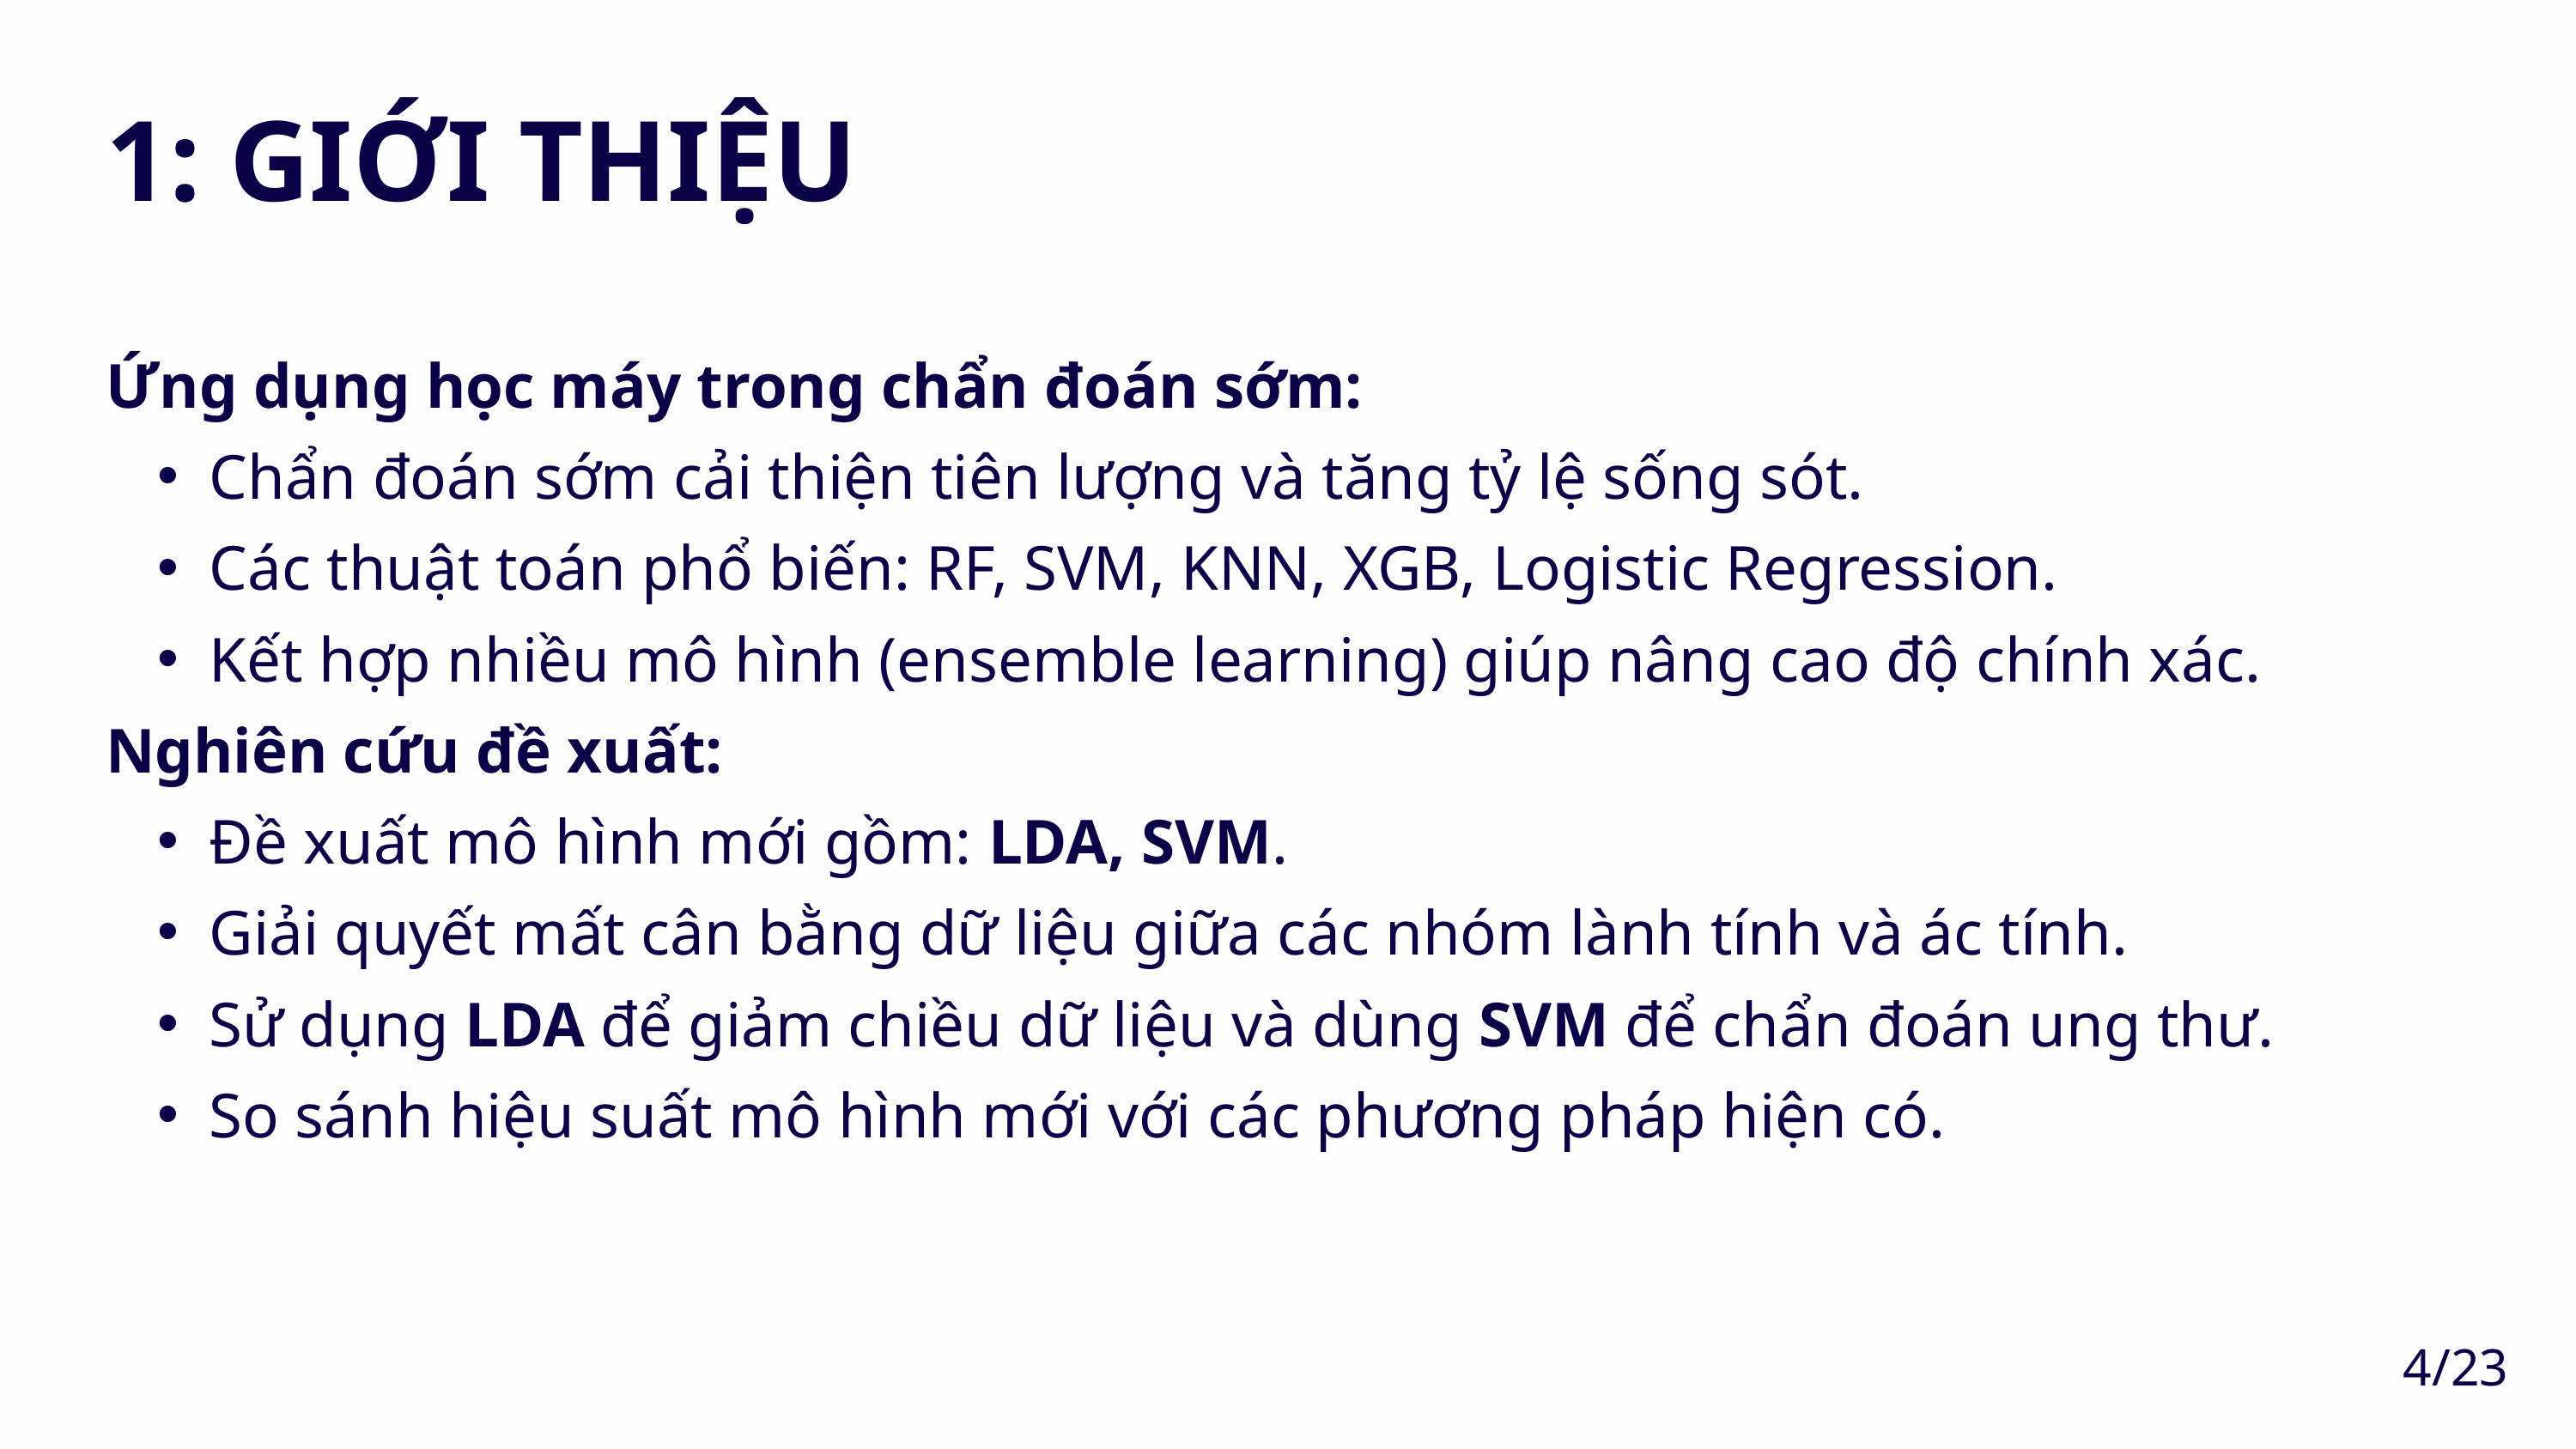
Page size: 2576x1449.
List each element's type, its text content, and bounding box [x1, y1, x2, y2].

text_box Ứng dụng học máy trong chẩn đoán sớm: Chẩn đoán sớm cải thiện tiên lượng và tăng tỷ lệ sống sót. Các thuật toán phổ biến: RF, SVM, KNN, XGB, Logistic Regression. Kết hợp nhiều mô hình (ensemble learning) giúp nâng cao độ chính xác. Nghiên cứu đề xuất: Đề xuất mô hình mới gồm: LDA, SVM. Giải quyết mất cân bằng dữ liệu giữa các nhóm lành tính và ác tính. Sử dụng LDA để giảm chiều dữ liệu và dùng SVM để chẩn đoán ung thư. So sánh hiệu suất mô hình mới với các phương pháp hiện có. [106, 329, 2551, 1241]
text_box 1: GIỚI THIỆU [106, 106, 1604, 224]
text_box 4/23 [2381, 1334, 2508, 1396]
